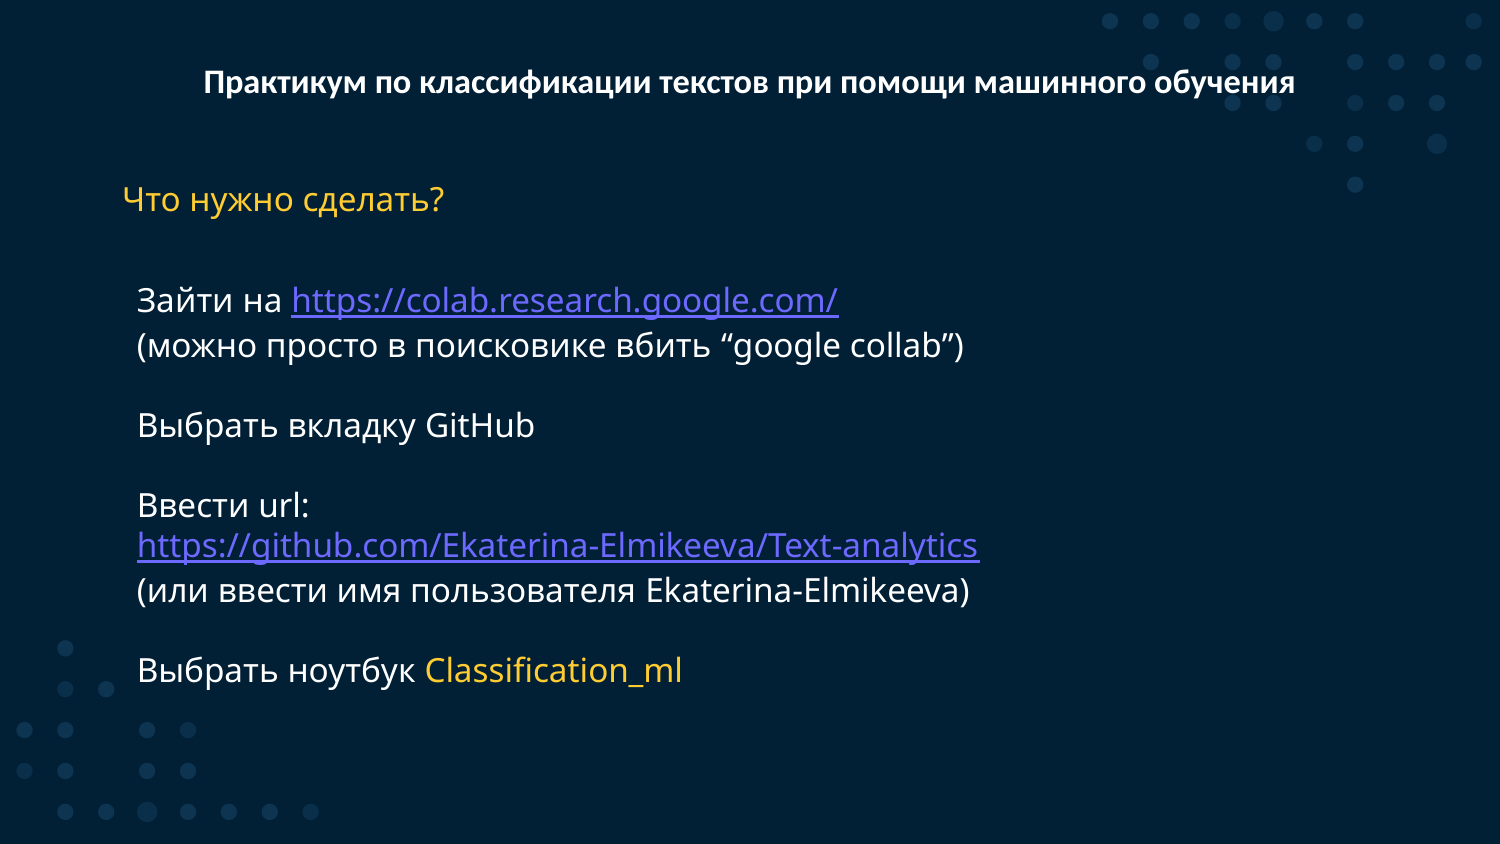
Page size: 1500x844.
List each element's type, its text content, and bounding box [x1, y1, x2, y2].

text_box Зайти на https://colab.research.google.com/ (можно просто в поисковике вбить “google collab”) Выбрать вкладку GitHub Ввести url: https://github.com/Ekaterina-Elmikeeva/Text-analytics (или ввести имя пользователя Ekaterina-Elmikeeva) Выбрать ноутбук Classification_ml [122, 271, 1105, 697]
title Практикум по классификации текстов при помощи машинного обучения [103, 44, 1397, 120]
text_box Что нужно сделать? [107, 170, 460, 225]
